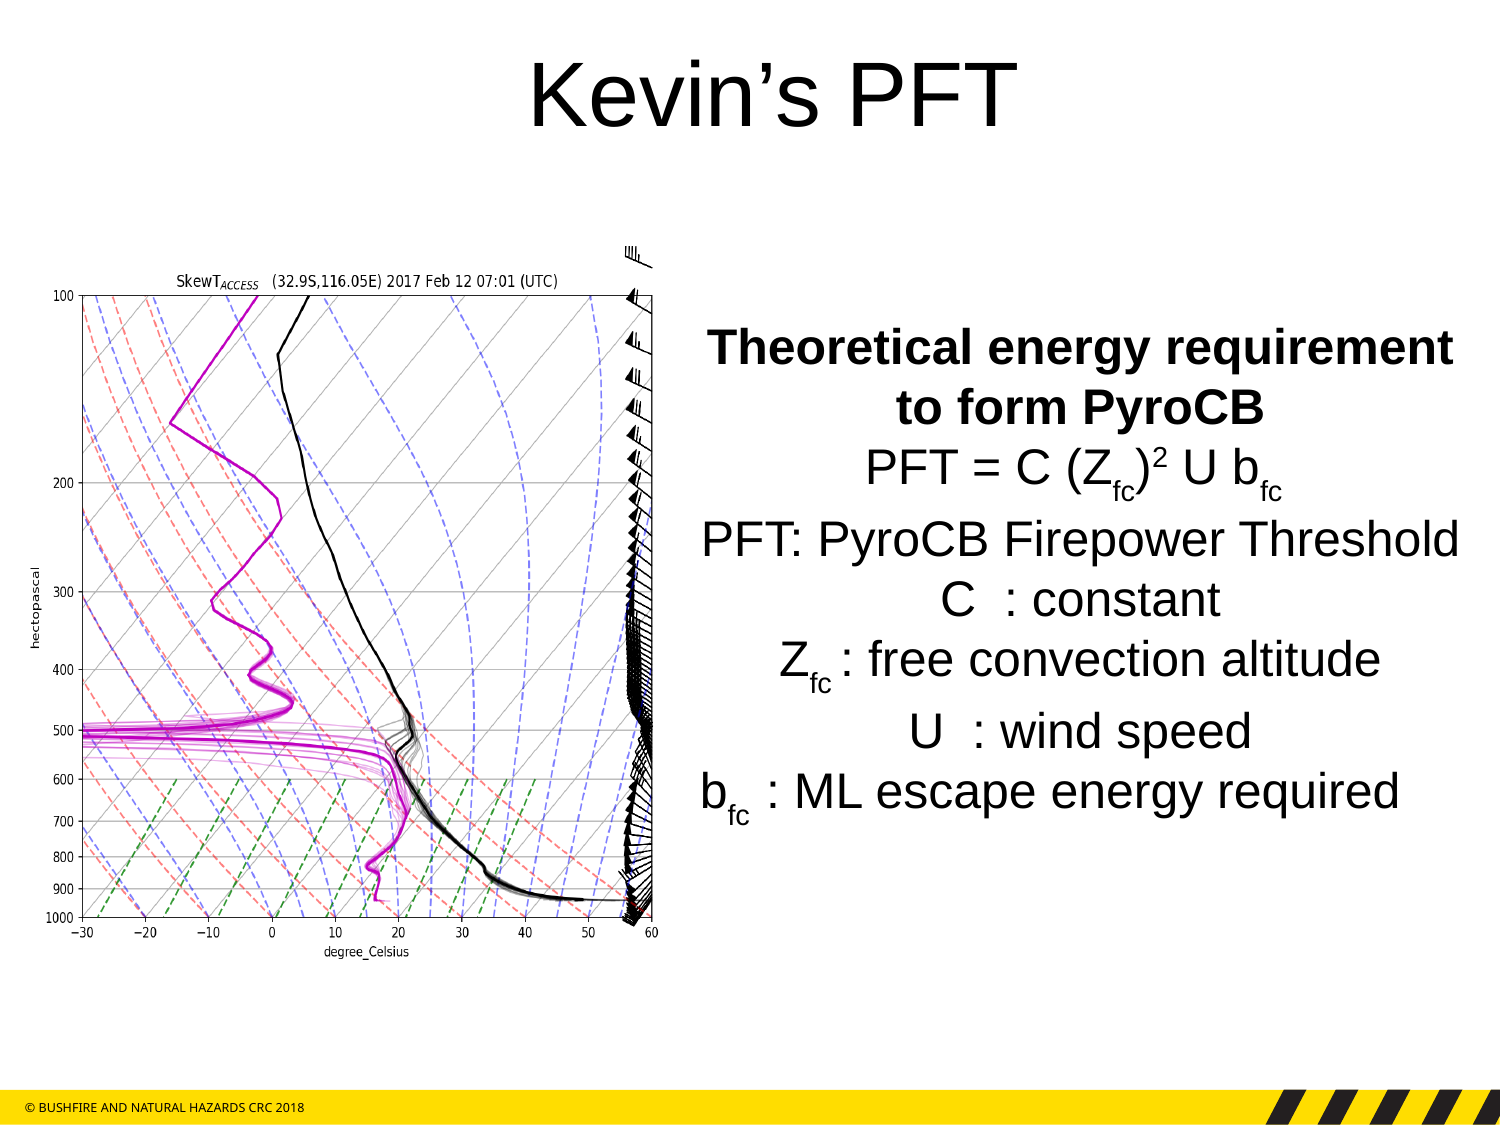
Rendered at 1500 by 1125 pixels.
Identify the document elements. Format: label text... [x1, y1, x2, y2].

text_box Theoretical energy requirement to form PyroCB PFT = C (Zfc)2 U bfc PFT: PyroCB Firepower Threshold C : constant Zfc : free convection altitude U : wind speed bfc : ML escape energy required [685, 307, 1477, 1066]
picture [11, 218, 667, 969]
text_box Kevin’s PFT [454, 13, 1093, 166]
